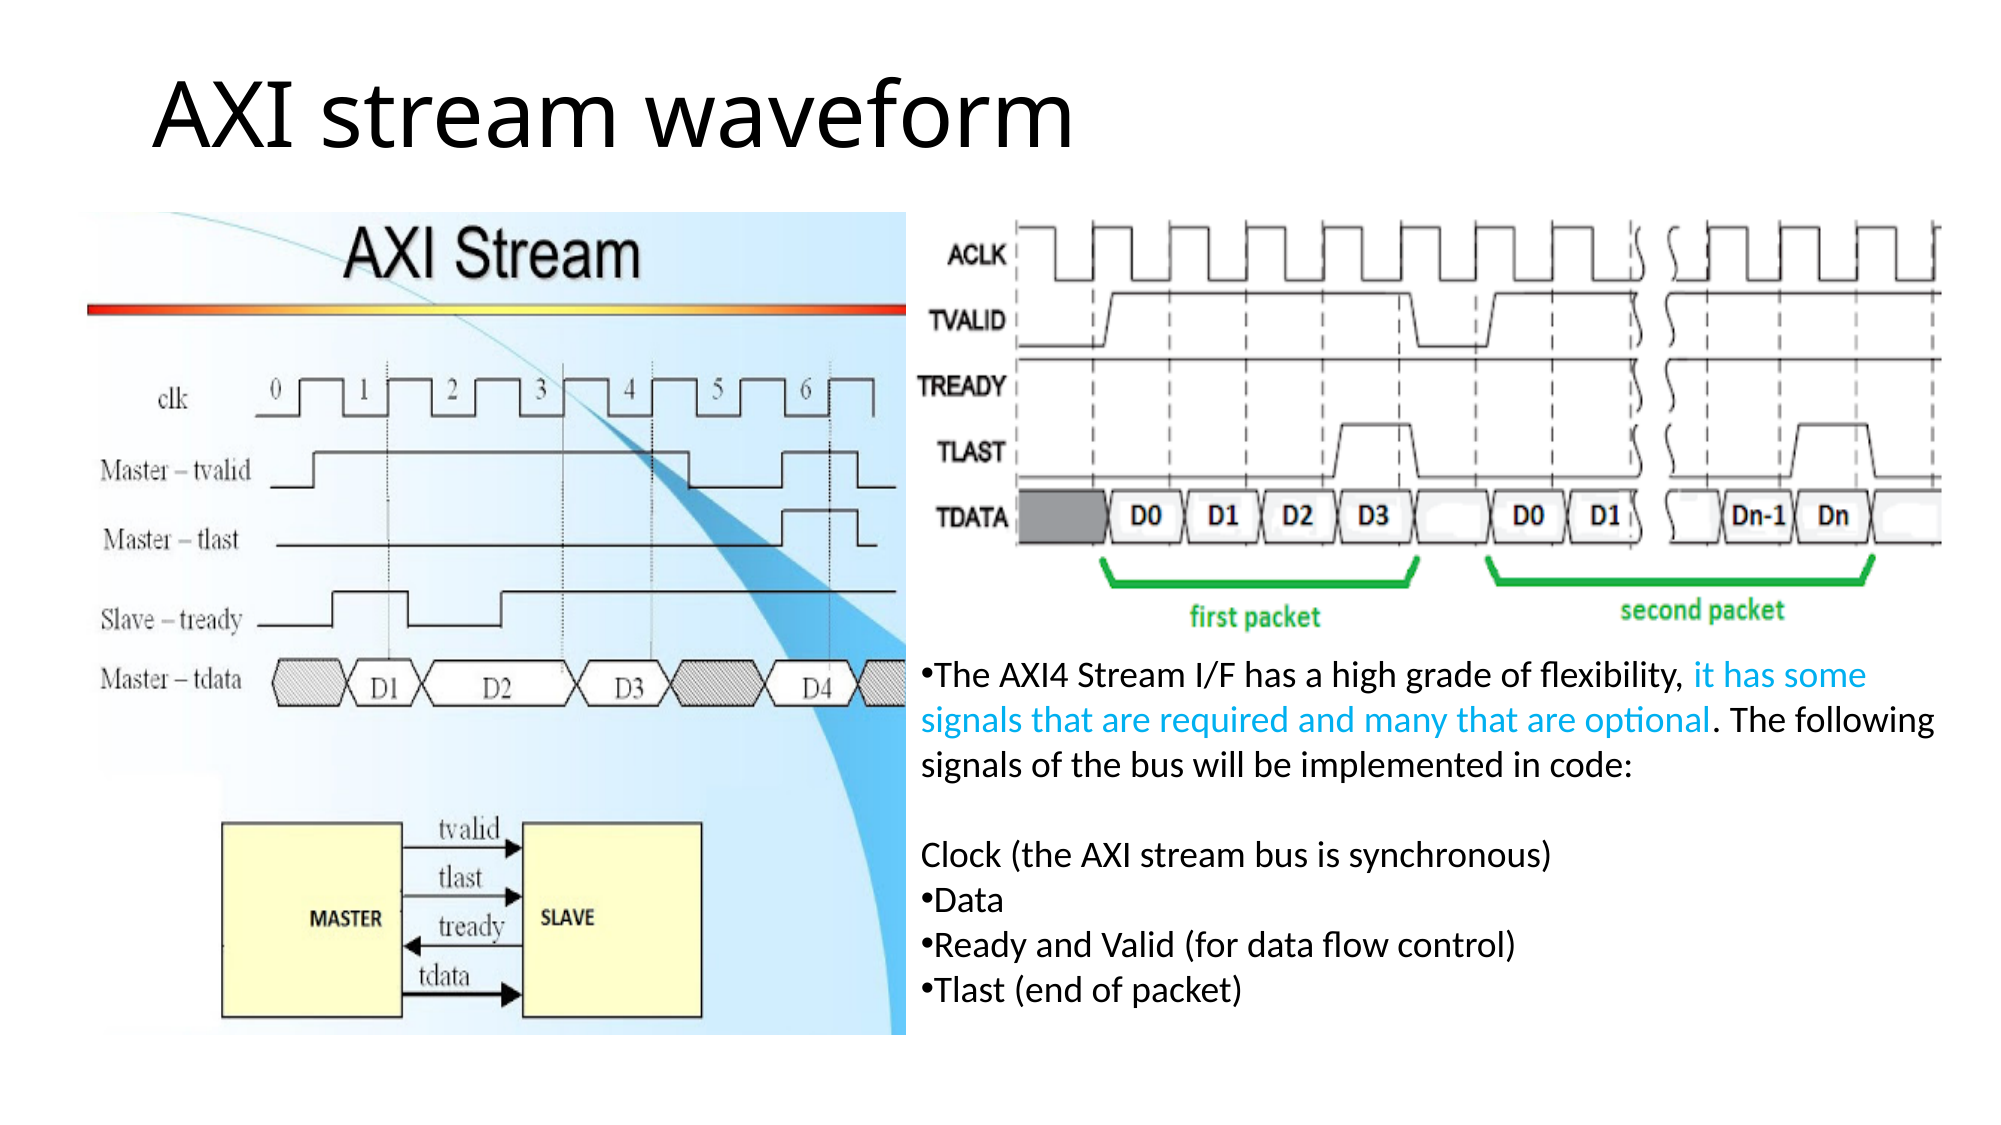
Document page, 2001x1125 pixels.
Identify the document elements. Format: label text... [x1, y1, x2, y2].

picture [906, 212, 1954, 656]
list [78, 212, 906, 1035]
text_box The AXI4 Stream I/F has a high grade of flexibility, it has some signals that are required and many that are optional. The following signals of the bus will be implemented in code: Clock (the AXI stream bus is synchronous) Data Ready and Valid (for data flow control) Tlast (end of packet) [906, 642, 1973, 1018]
title AXI stream waveform [137, 59, 1863, 176]
